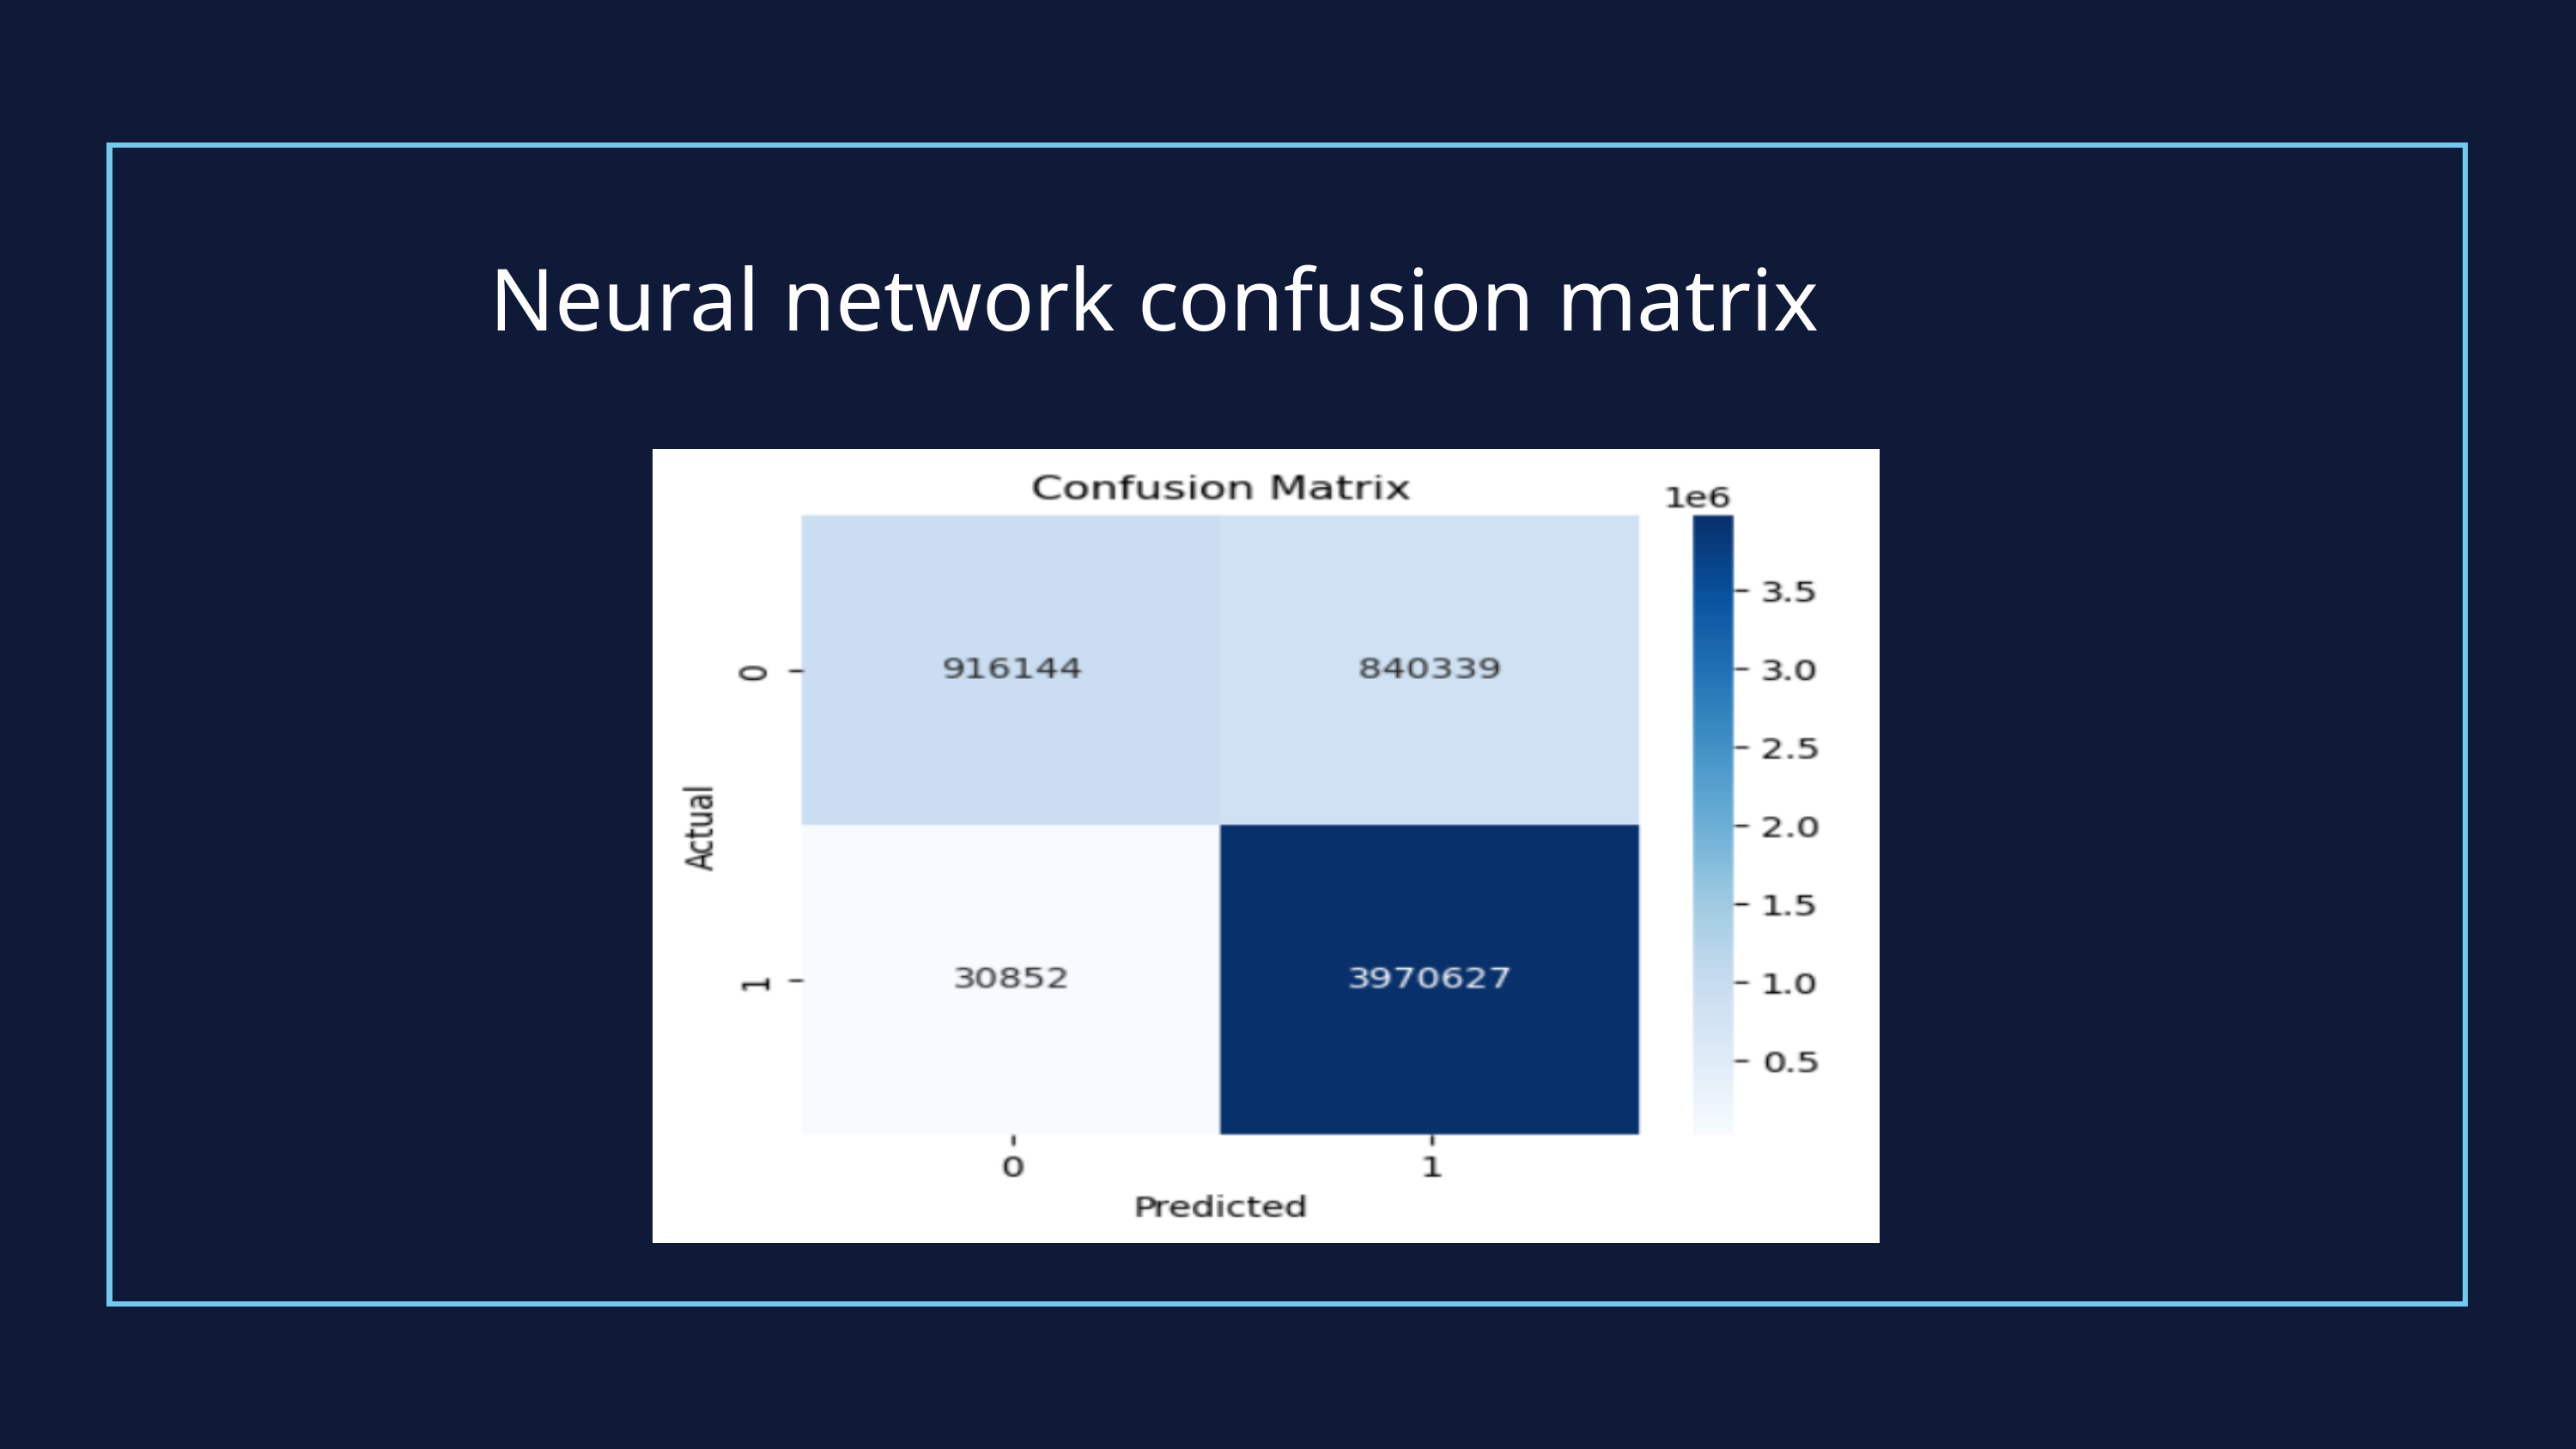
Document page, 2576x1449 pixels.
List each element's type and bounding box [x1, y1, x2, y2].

picture [653, 449, 1880, 1243]
text_box [109, 118, 2465, 1304]
